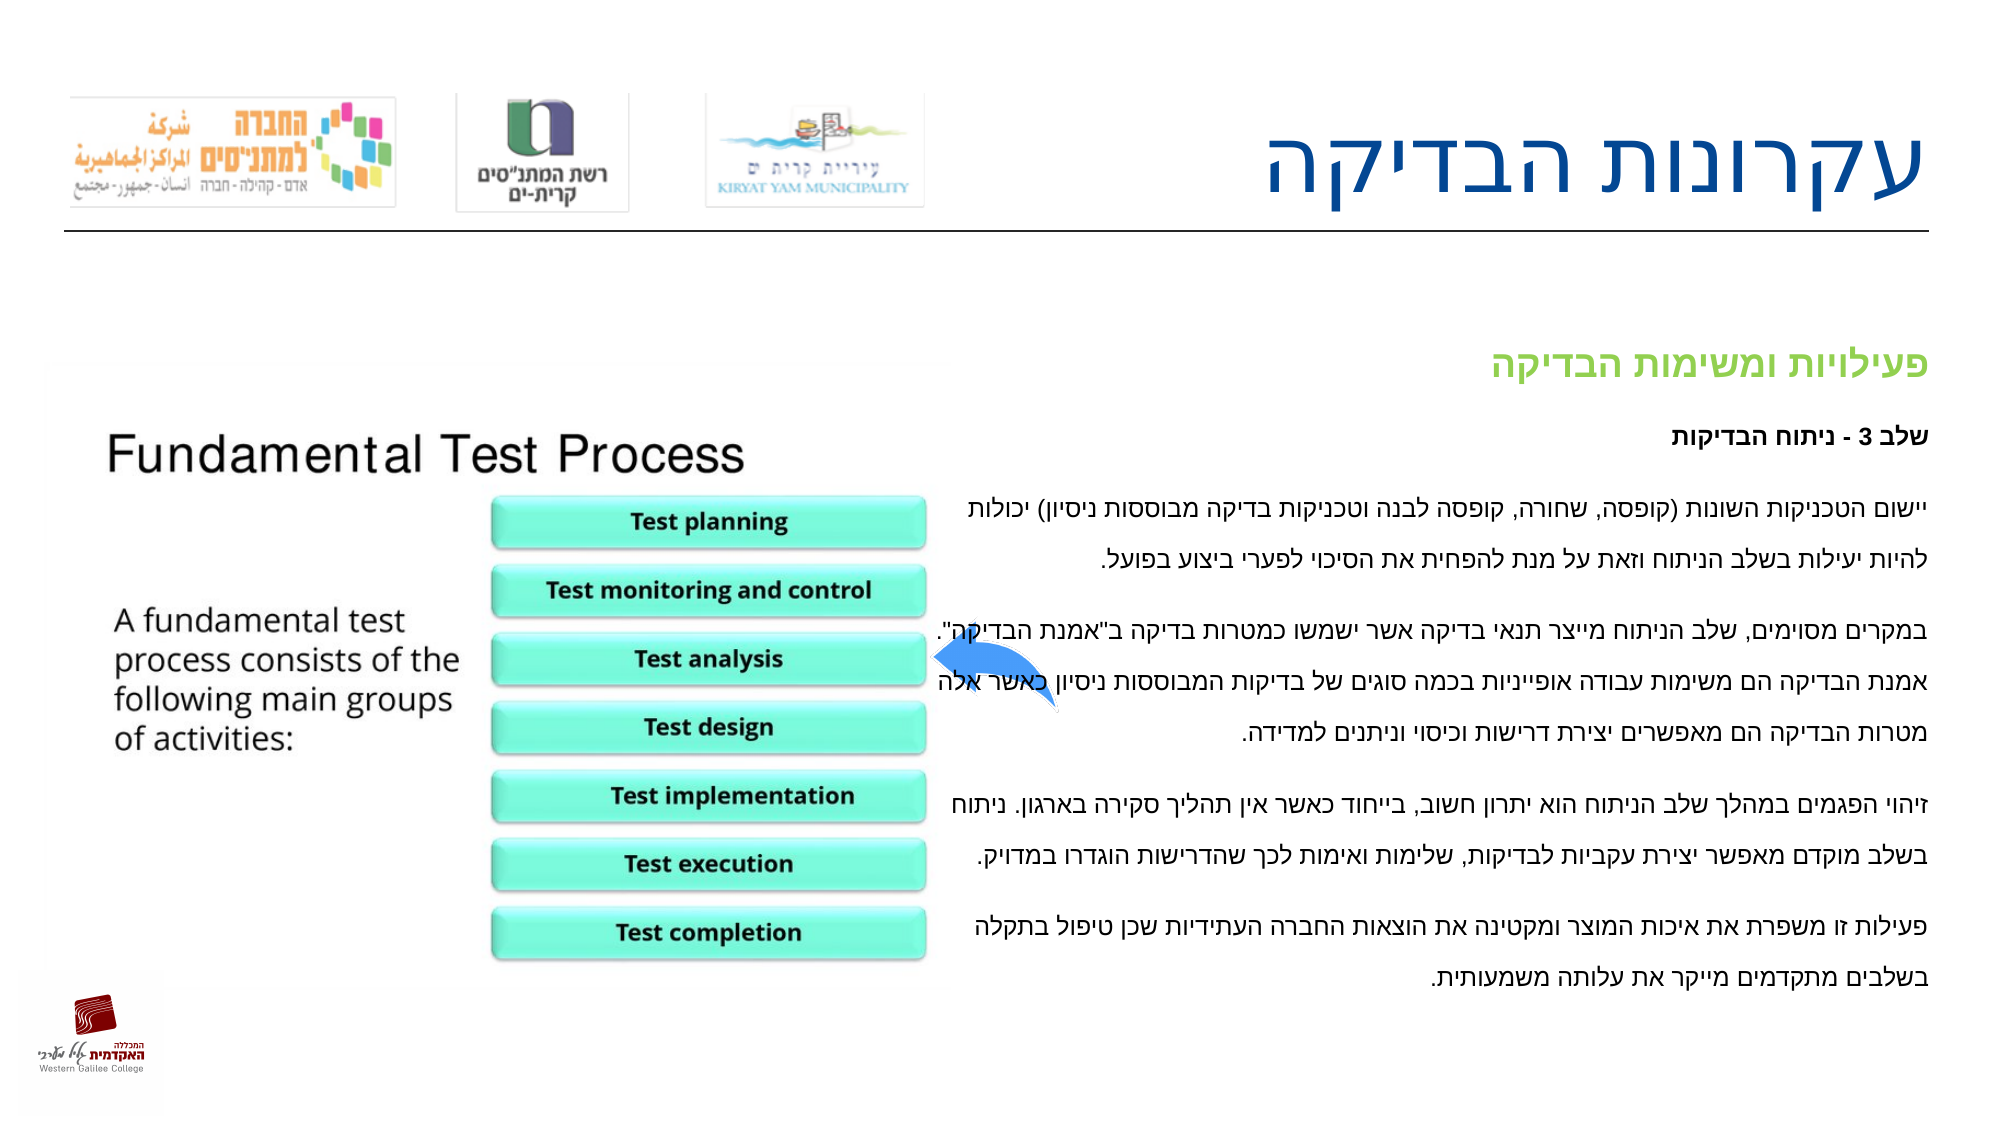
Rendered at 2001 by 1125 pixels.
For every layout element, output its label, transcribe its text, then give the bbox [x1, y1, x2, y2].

picture [70, 93, 925, 213]
text_box פעילויות ומשימות הבדיקה שלב 3 - ניתוח הבדיקות יישום הטכניקות השונות (קופסה, שחורה, קופסה לבנה וטכניקות בדיקה מבוססות ניסיון) יכולות להיות יעילות בשלב הניתוח וזאת על מנת להפחית את הסיכוי לפערי ביצוע בפועל. במקרים מסוימים, שלב הניתוח מייצר תנאי בדיקה אשר ישמשו כמטרות בדיקה ב"אמנת הבדיקה". אמנת הבדיקה הם משימות עבודה אופייניות בכמה סוגים של בדיקות המבוססות ניסיון כאשר אלה מטרות הבדיקה הם מאפשרים יצירת דרישות וכיסוי וניתנים למדידה. זיהוי הפגמים במהלך שלב הניתוח הוא יתרון חשוב, בייחוד כאשר אין תהליך סקירה בארגון. ניתוח בשלב מוקדם מאפשר יצירת עקביות לבדיקות, שלימות ואימות לכך שהדרישות הוגדרו במדויק. פעילות זו משפרת את איכות המוצר ומקטינה את הוצאות החברה העתידיות שכן טיפול בתקלה בשלבים מתקדמים מייקר את עלותה משמעותית. [924, 309, 1930, 1043]
title עקרונות הבדיקה [64, 55, 1930, 221]
picture [18, 362, 1070, 1116]
